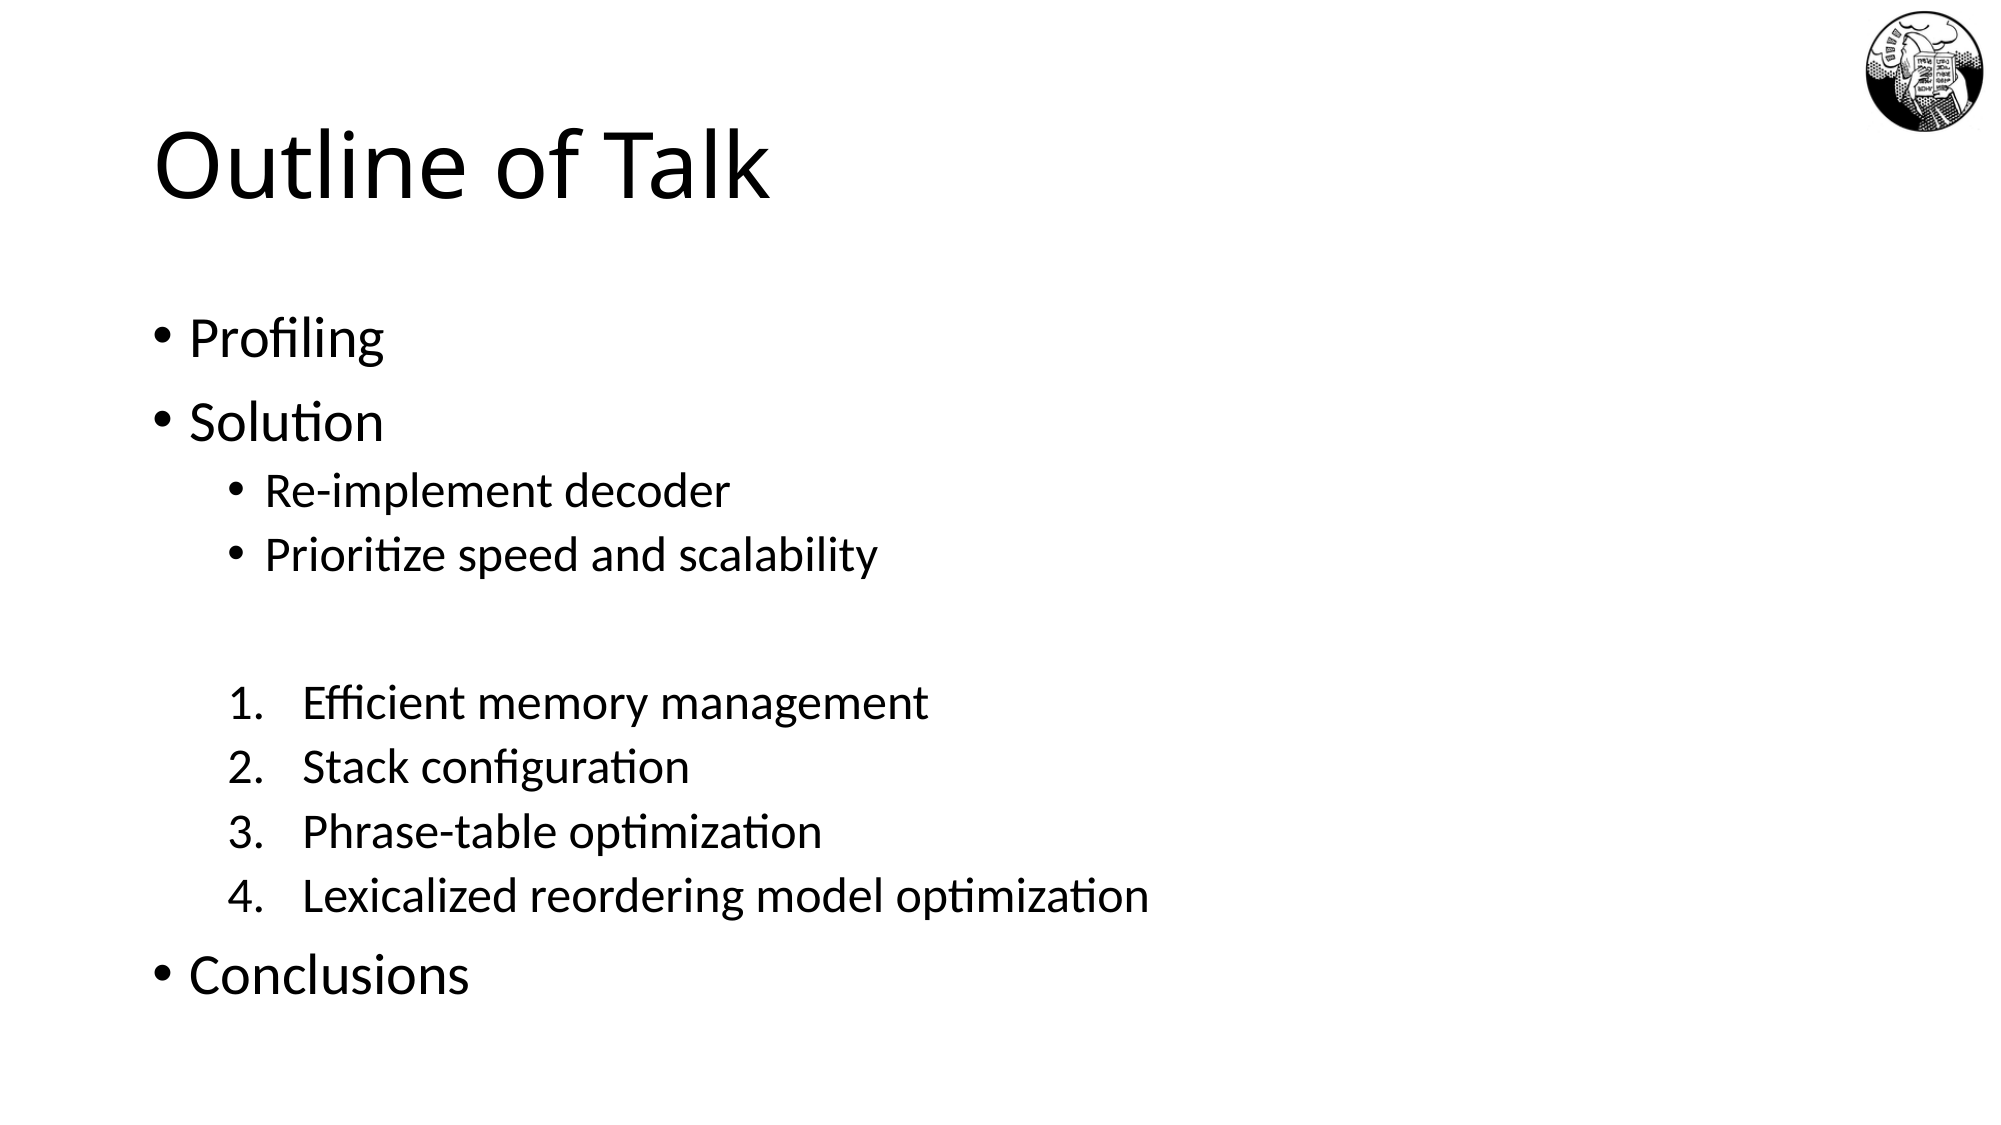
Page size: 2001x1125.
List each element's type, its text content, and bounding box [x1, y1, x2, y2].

picture [1862, 10, 1986, 134]
title Outline of Talk [137, 59, 1863, 278]
list Profiling Solution Re-implement decoder Prioritize speed and scalability Efficient memory management Stack configuration Phrase-table optimization Lexicalized reordering model optimization Conclusions [137, 299, 1863, 1014]
